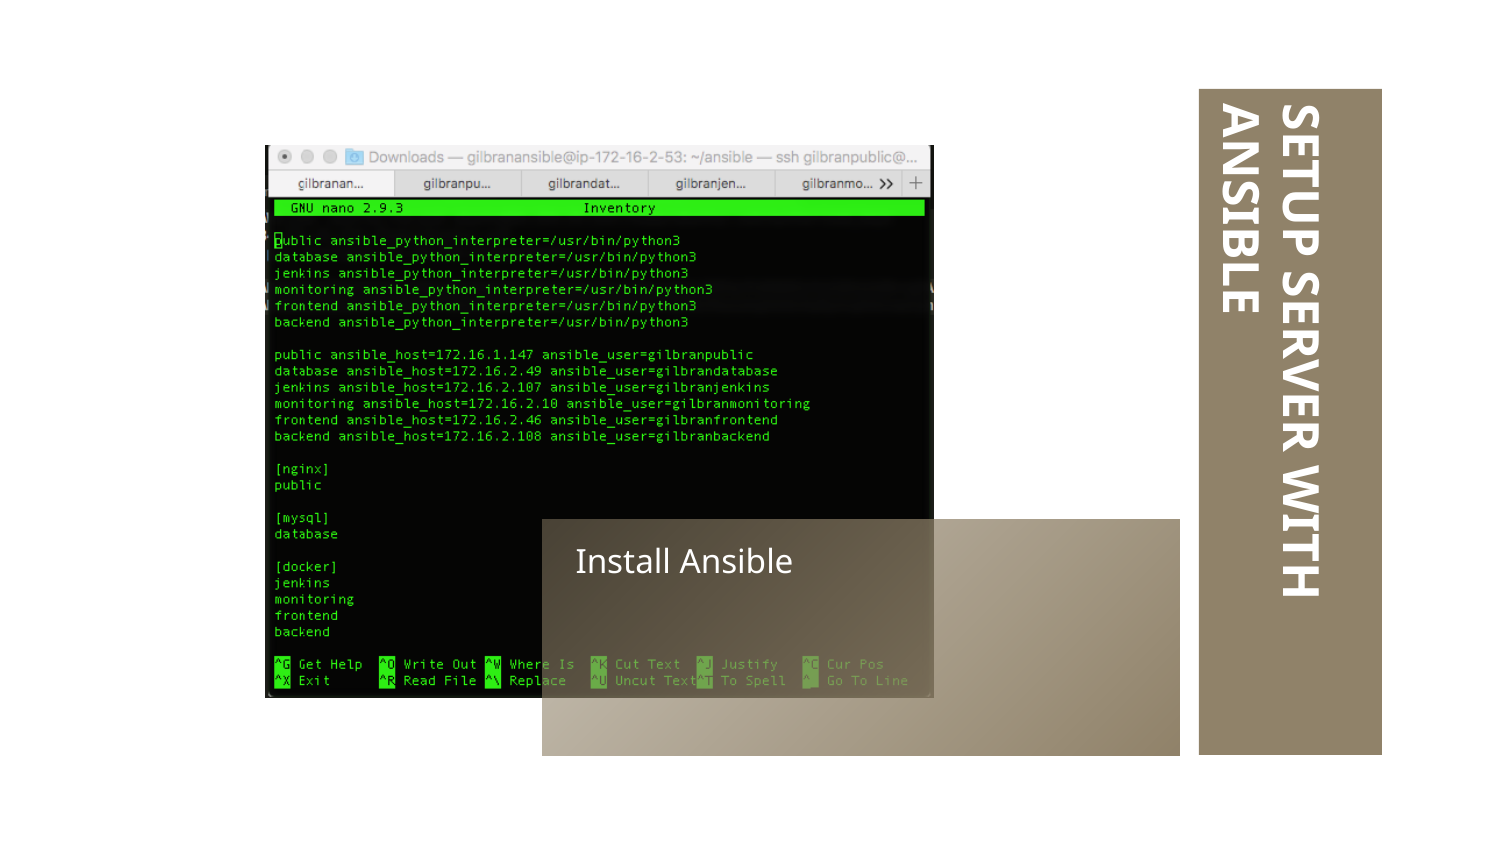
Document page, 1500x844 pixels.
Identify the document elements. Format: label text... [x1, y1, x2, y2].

text_box [542, 519, 1180, 756]
title SETUP SERVER WITH ANSIBLE [1198, 88, 1382, 755]
picture [265, 145, 934, 698]
subtitle Install Ansible [558, 519, 1164, 714]
